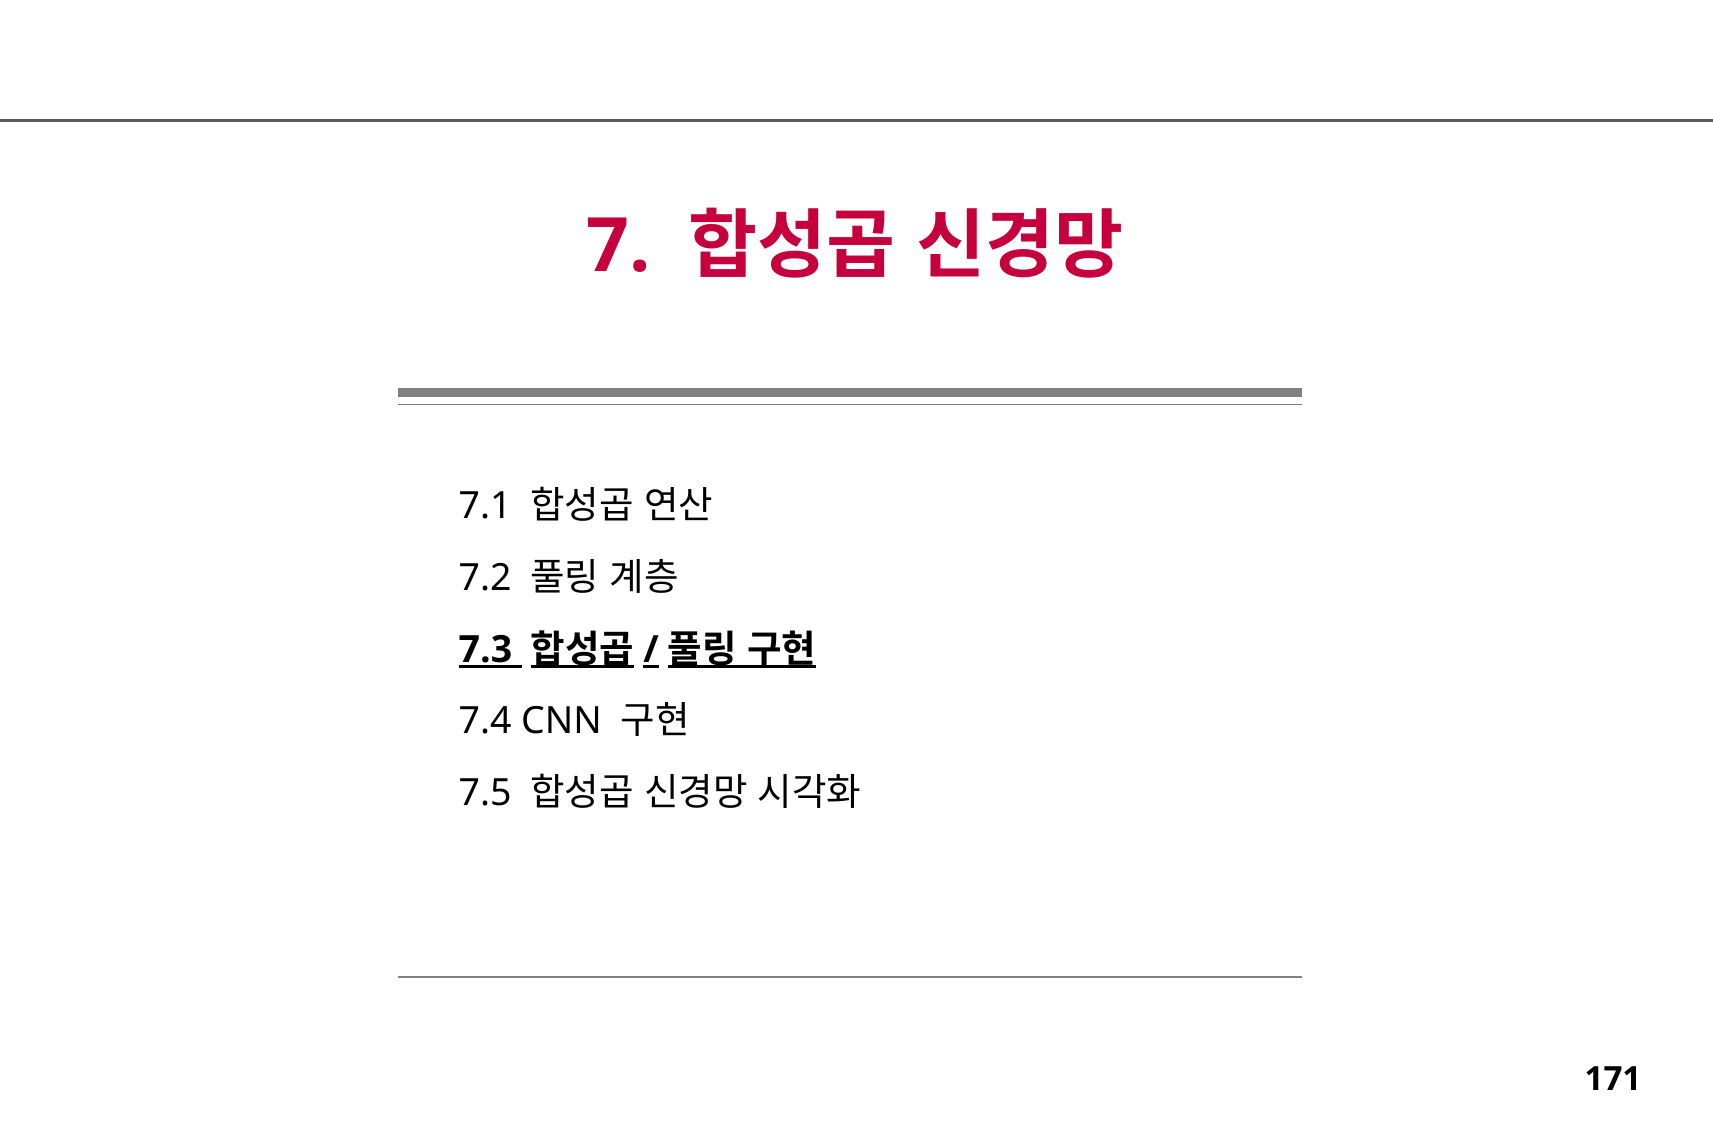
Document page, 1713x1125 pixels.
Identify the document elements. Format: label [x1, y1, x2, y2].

text_box [443, 451, 1299, 821]
text_box [289, 183, 1422, 299]
